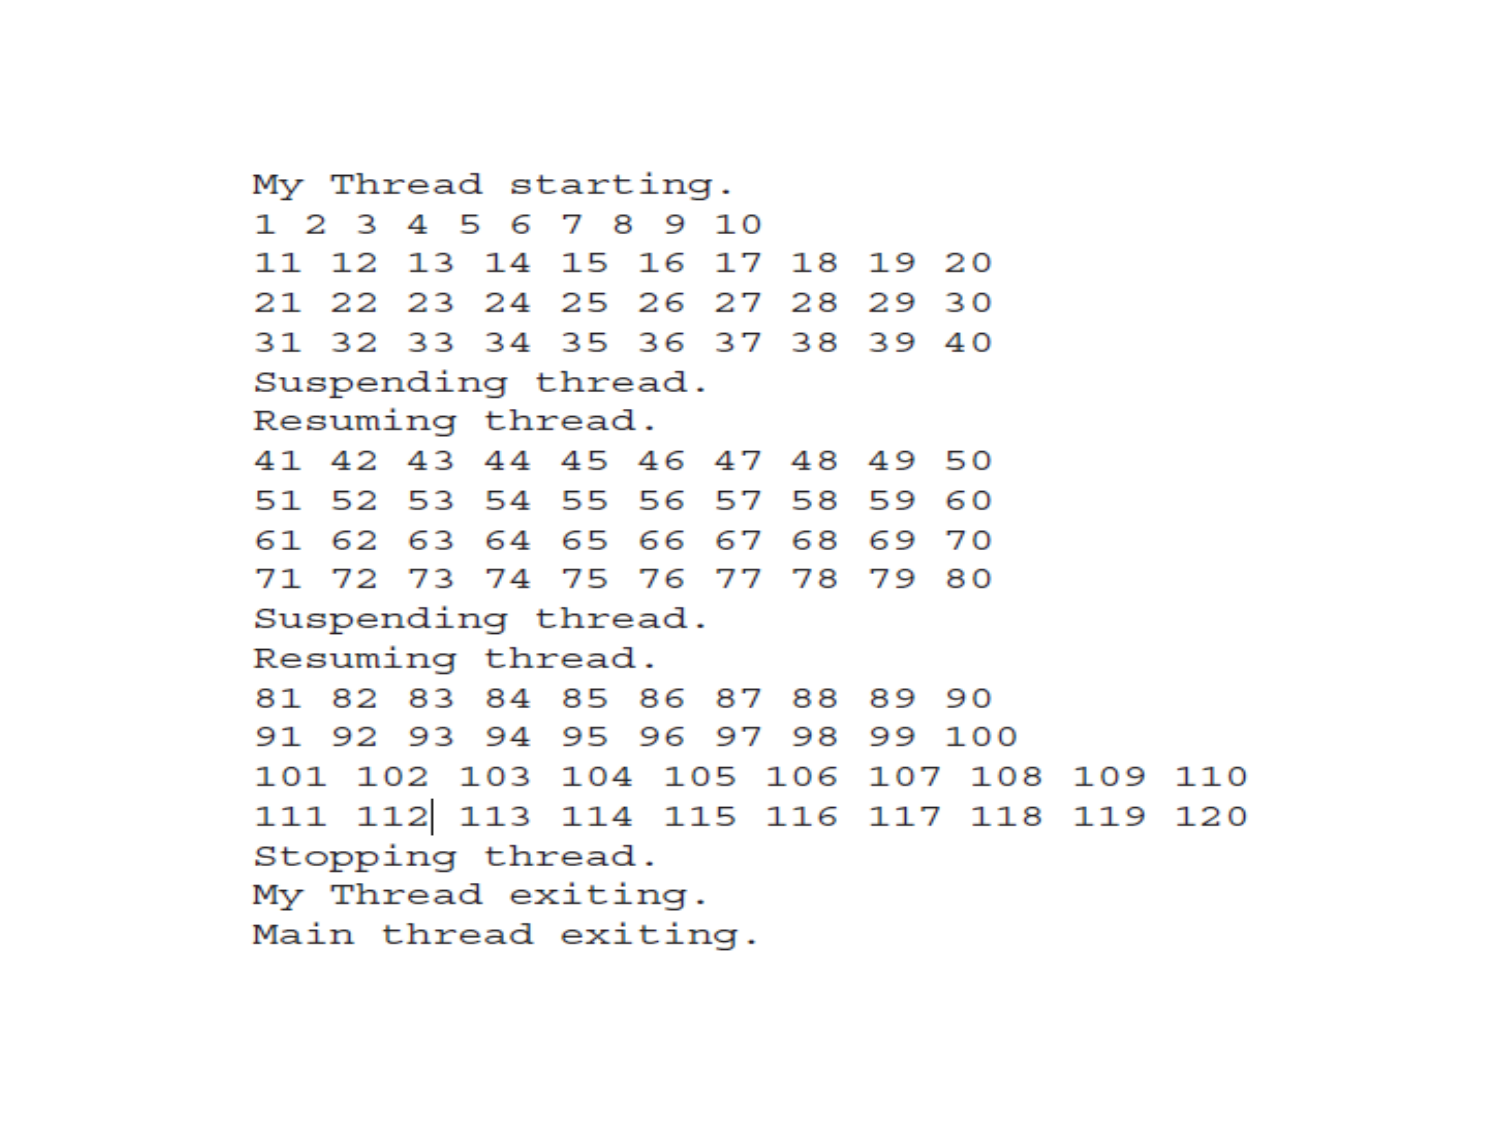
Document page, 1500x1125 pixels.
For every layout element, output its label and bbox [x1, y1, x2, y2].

picture [224, 159, 1276, 957]
